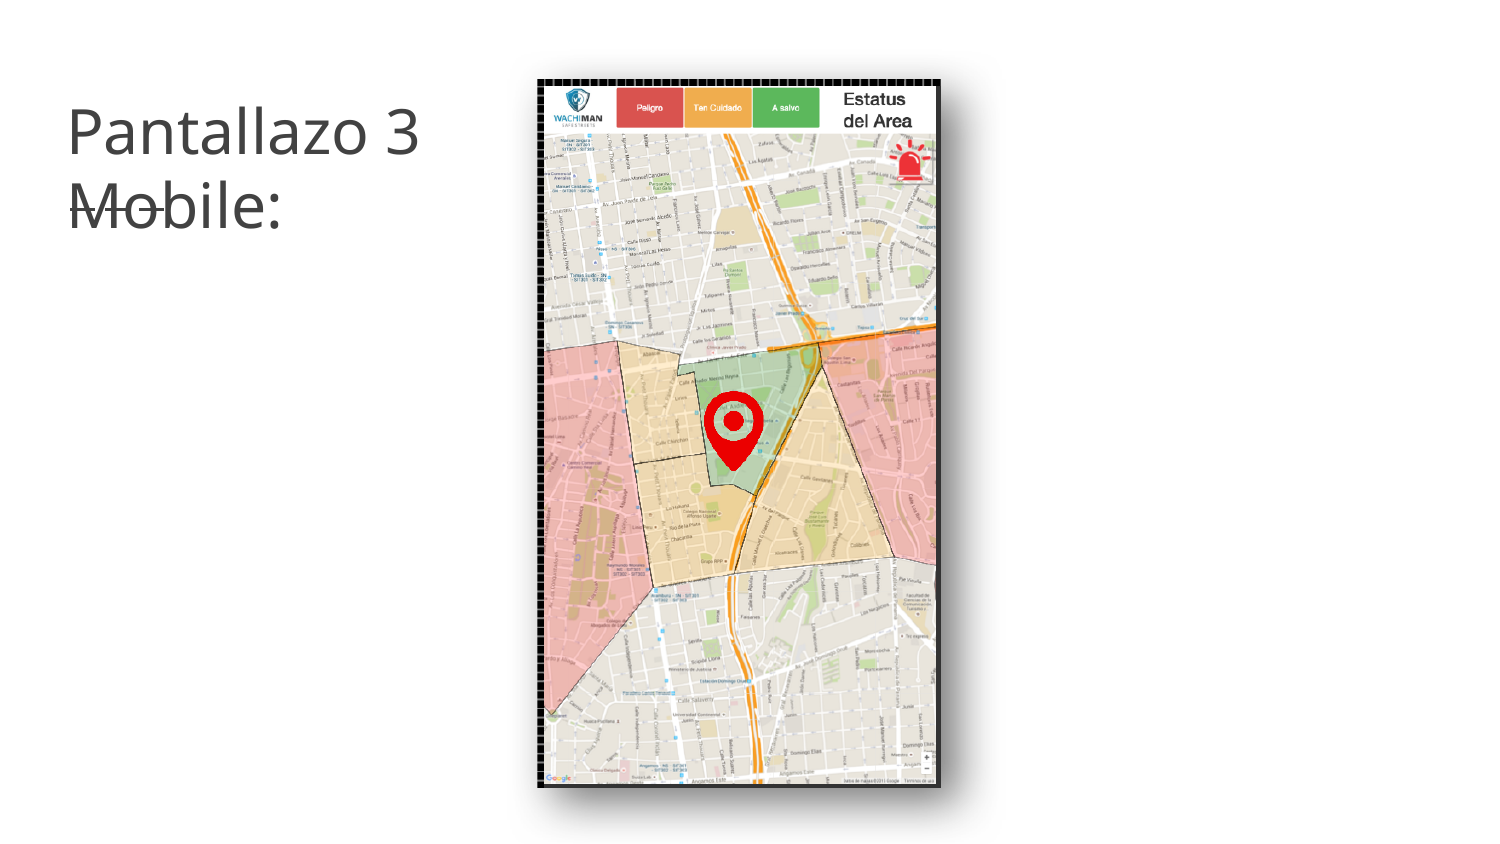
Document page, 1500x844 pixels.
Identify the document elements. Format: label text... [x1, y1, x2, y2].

picture [537, 78, 942, 789]
title Pantallazo 3 Mobile: [51, 61, 1449, 257]
